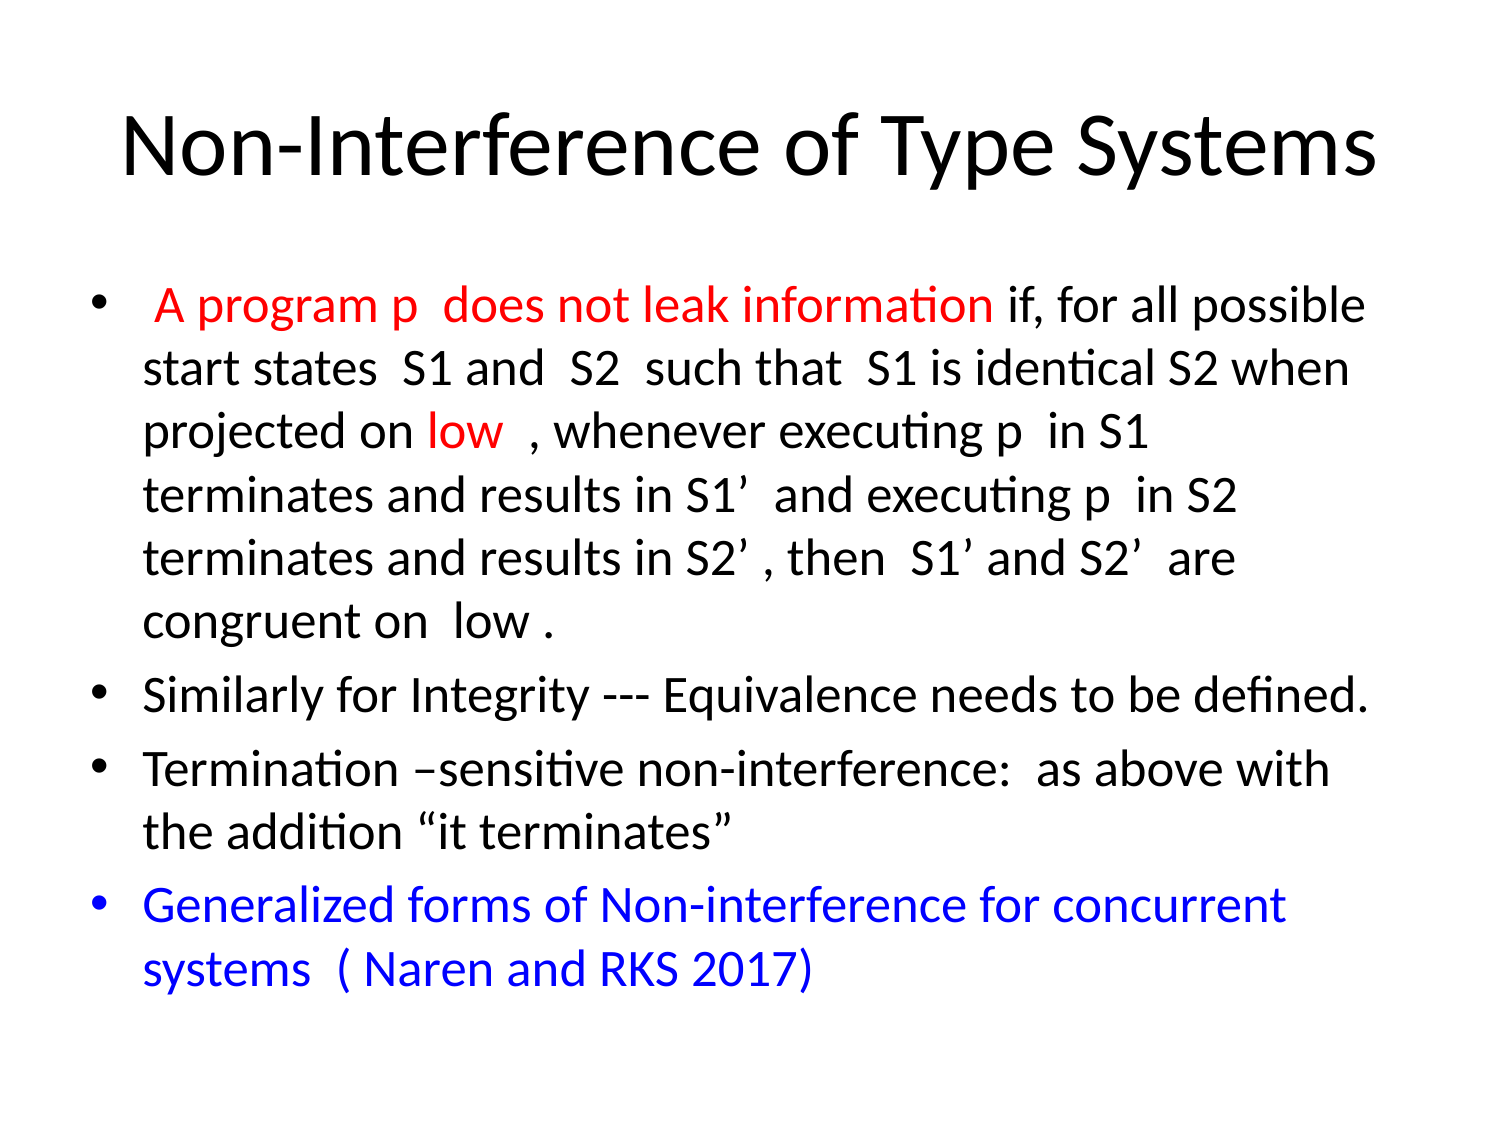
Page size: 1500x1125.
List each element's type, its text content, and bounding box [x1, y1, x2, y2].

list A program p does not leak information if, for all possible start states S1 and S2 such that S1 is identical S2 when projected on low , whenever executing p in S1 terminates and results in S1’ and executing p in S2 terminates and results in S2’ , then S1’ and S2’ are congruent on low . Similarly for Integrity --- Equivalence needs to be defined. Termination –sensitive non-interference: as above with the addition “it terminates” Generalized forms of Non-interference for concurrent systems ( Naren and RKS 2017) [75, 262, 1425, 1005]
title Non-Interference of Type Systems [75, 45, 1425, 233]
